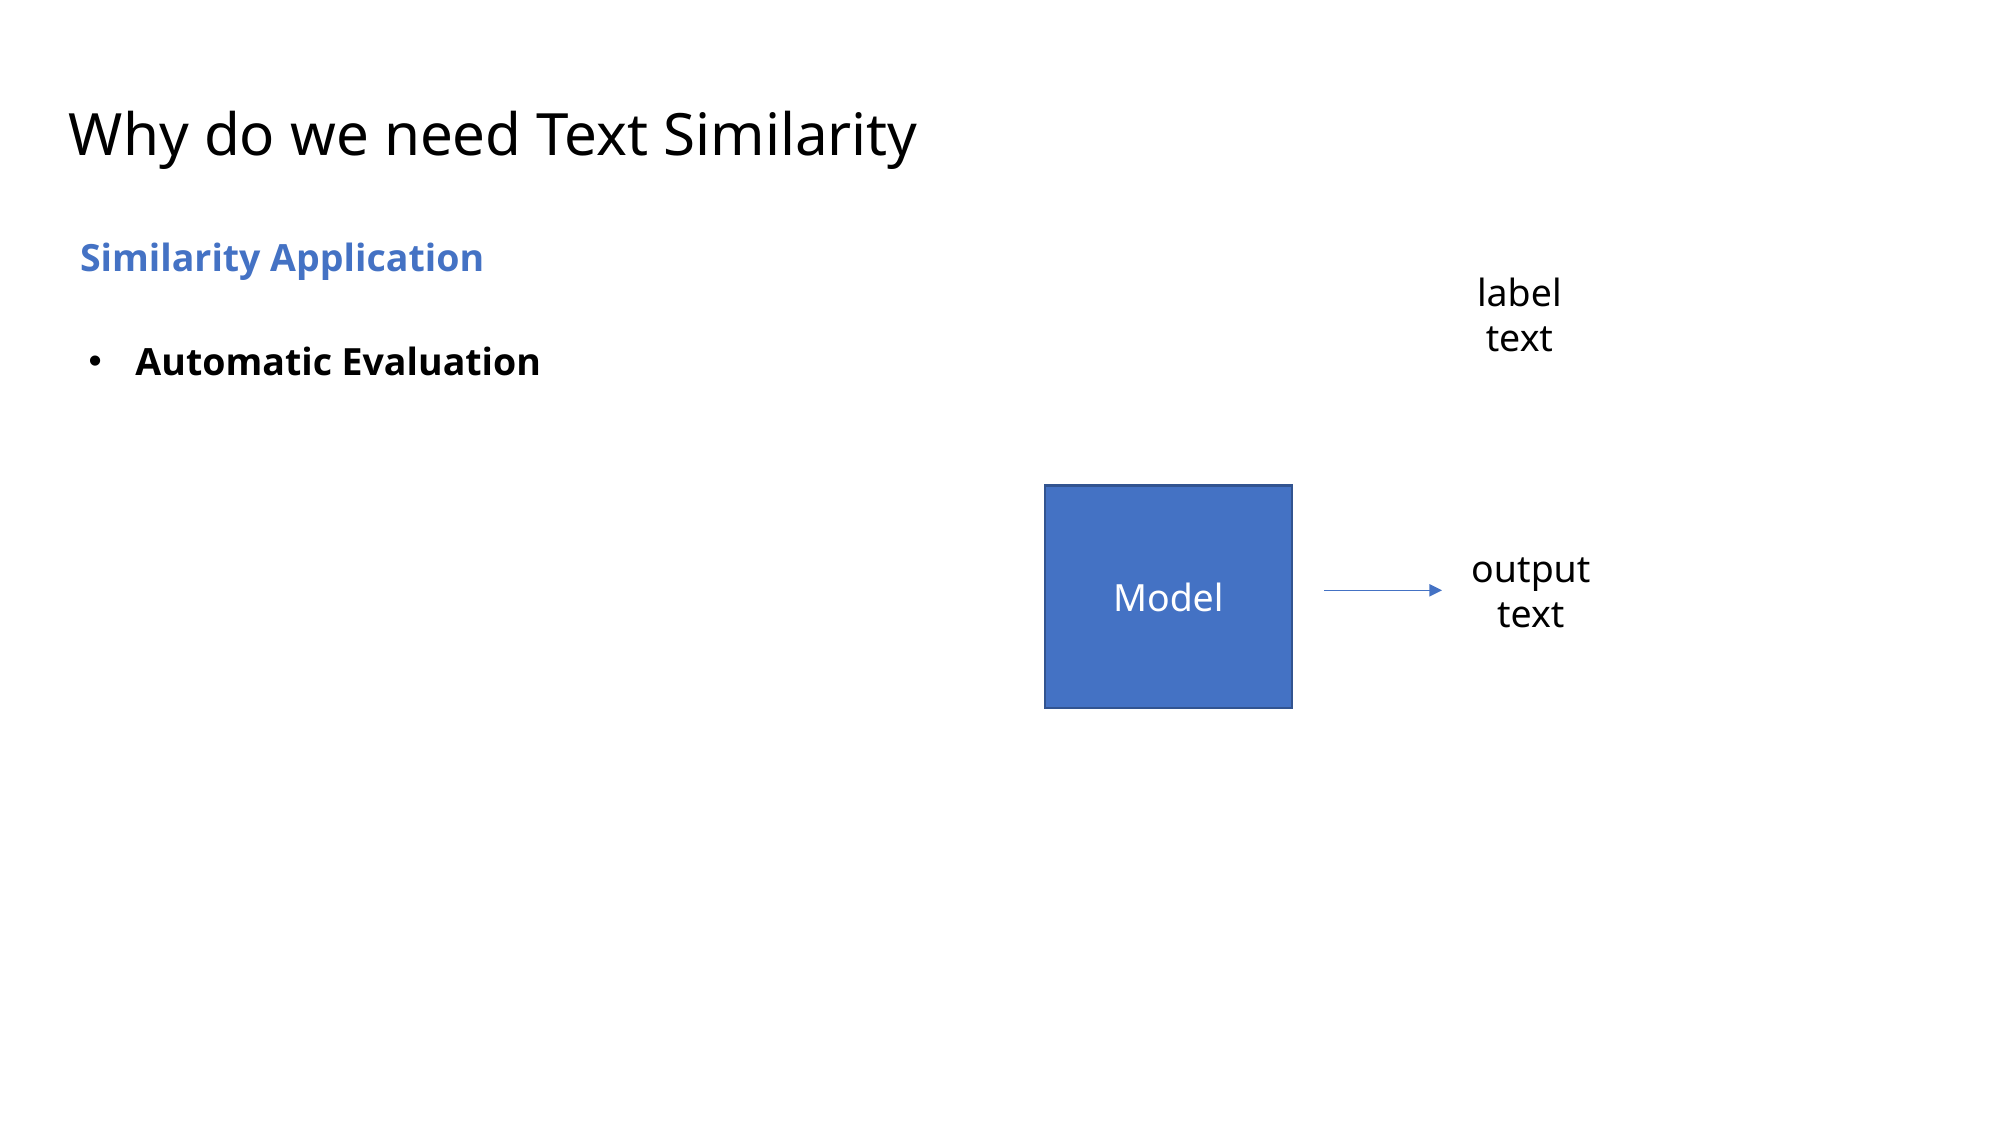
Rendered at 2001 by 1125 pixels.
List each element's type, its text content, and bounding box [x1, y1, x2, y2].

text_box Model [1044, 484, 1293, 709]
text_box label text [1462, 261, 1577, 366]
text_box output text [1456, 537, 1606, 642]
text_box Why do we need Text Similarity [54, 89, 933, 175]
text_box Automatic Evaluation [73, 307, 557, 391]
text_box Similarity Application [65, 226, 500, 287]
